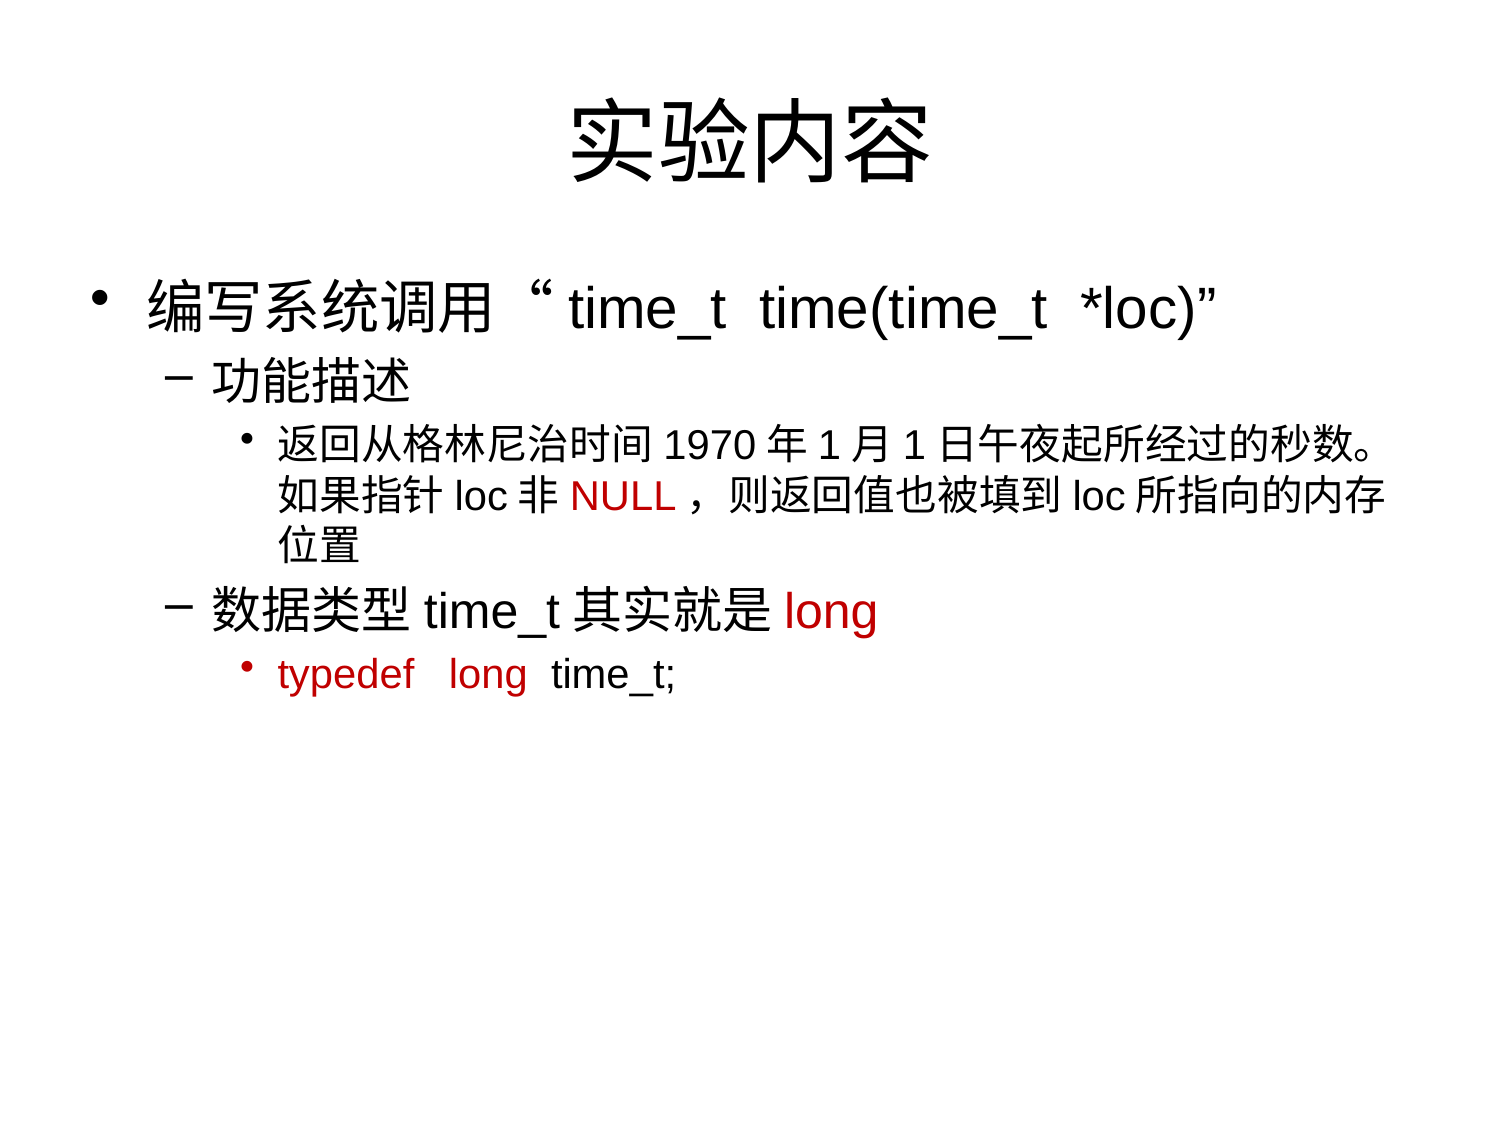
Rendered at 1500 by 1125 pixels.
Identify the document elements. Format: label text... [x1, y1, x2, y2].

title 实验内容 [74, 44, 1426, 233]
list 编写系统调用“time_t time(time_t *loc)” 功能描述 返回从格林尼治时间1970年1月1日午夜起所经过的秒数。如果指针loc非NULL，则返回值也被填到loc所指向的内存位置 数据类型time_t其实就是long typedef long time_t; [74, 262, 1426, 1006]
